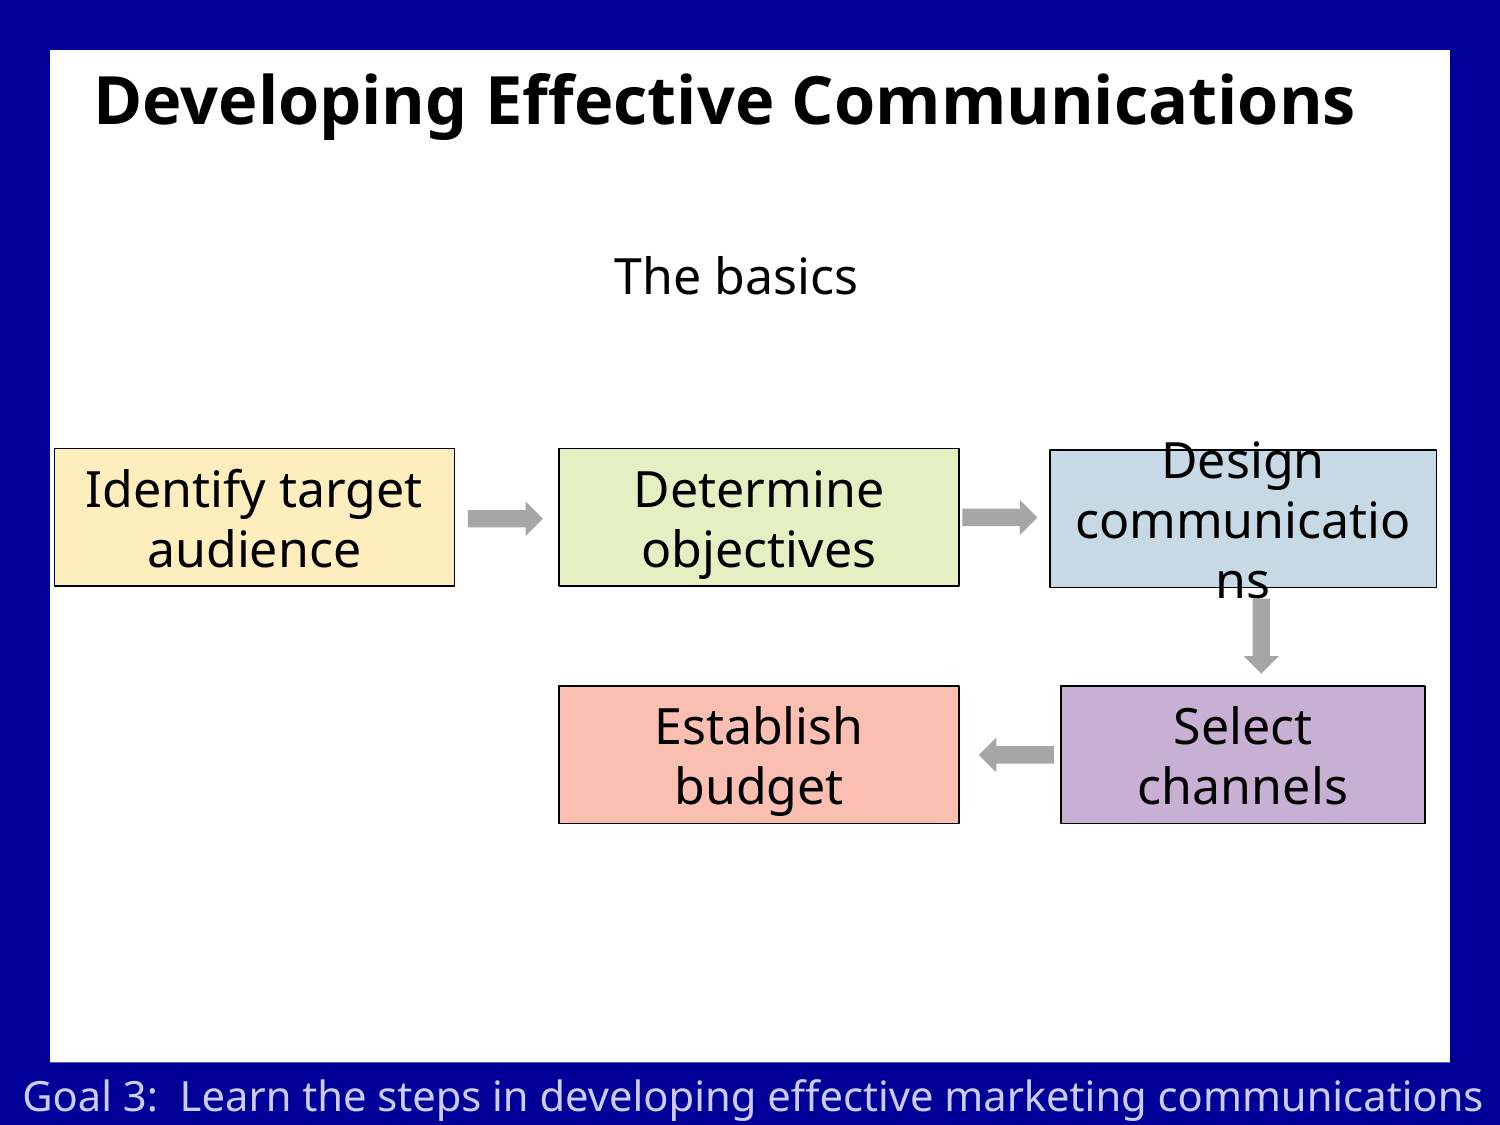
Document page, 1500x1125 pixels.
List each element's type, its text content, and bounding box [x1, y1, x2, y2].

text_box [976, 735, 1056, 775]
text_box [1241, 596, 1281, 676]
text_box Identify target audience [52, 447, 456, 588]
text_box [960, 498, 1040, 537]
text_box Determine objectives [557, 447, 961, 588]
text_box [465, 499, 545, 539]
text_box Select channels [1059, 684, 1427, 826]
text_box Goal 3: Learn the steps in developing effective marketing communications [7, 1062, 1499, 1125]
text_box Establish budget [557, 684, 961, 826]
title Developing Effective Communications [0, 49, 1451, 188]
text_box Design communications [1048, 448, 1438, 589]
text_box The basics [599, 237, 1038, 313]
